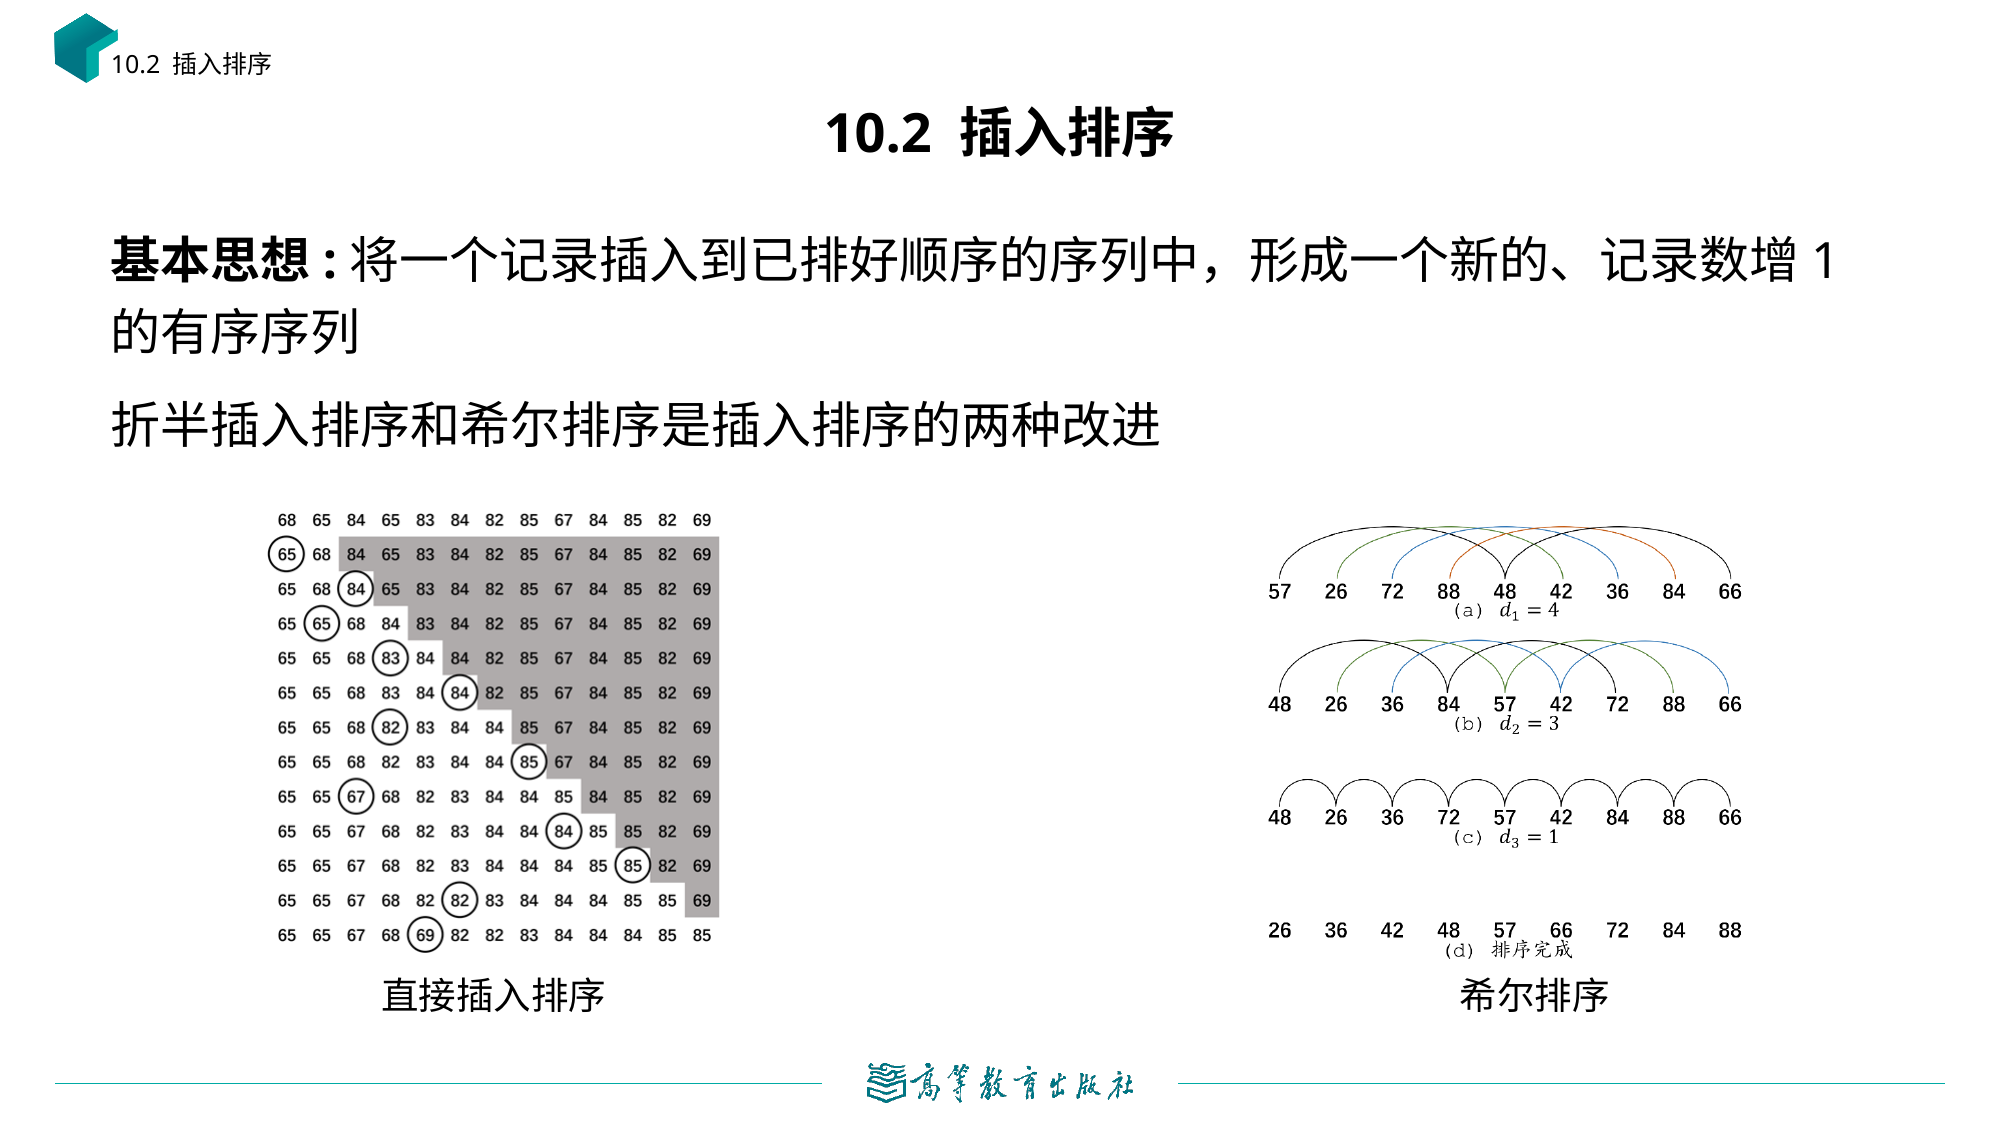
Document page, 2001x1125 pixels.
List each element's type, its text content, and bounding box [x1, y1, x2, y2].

title 10.2 插入排序 [137, 92, 1863, 178]
text_box 直接插入排序 [366, 965, 624, 1025]
picture [1260, 521, 1750, 965]
text_box 希尔排序 [1444, 965, 1634, 1025]
subtitle 10.2 插入排序 [95, 44, 894, 99]
picture [250, 489, 740, 965]
list 基本思想:将一个记录插入到已排好顺序的序列中，形成一个新的、记录数增1的有序序列 折半插入排序和希尔排序是插入排序的两种改进 [95, 209, 1910, 1039]
picture [867, 1063, 1133, 1103]
